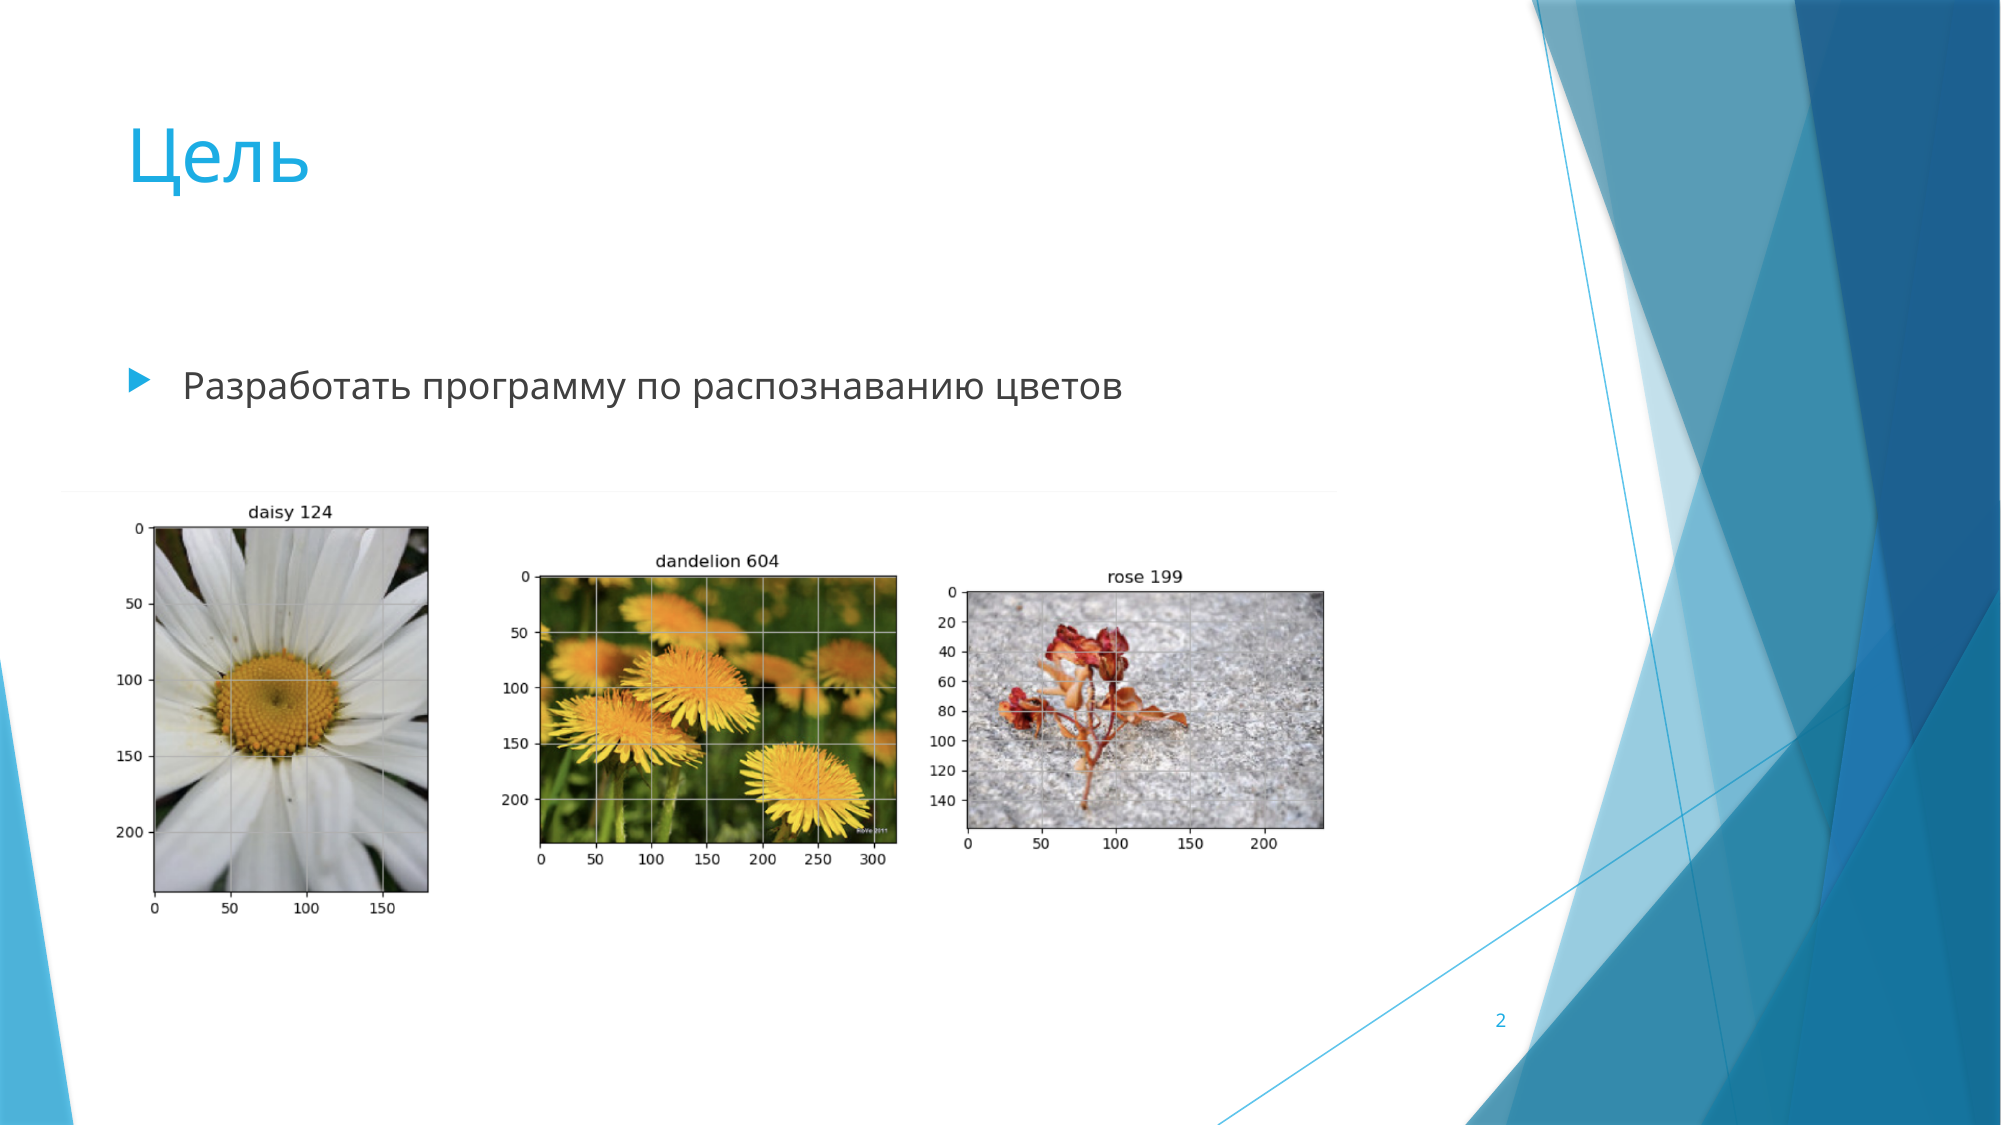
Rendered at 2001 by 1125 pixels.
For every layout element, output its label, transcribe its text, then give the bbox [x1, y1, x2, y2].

slide_number 2 [1409, 991, 1522, 1051]
title Цель [111, 99, 1522, 317]
list Разработать программу по распознаванию цветов [111, 354, 1522, 992]
picture [60, 490, 1337, 932]
